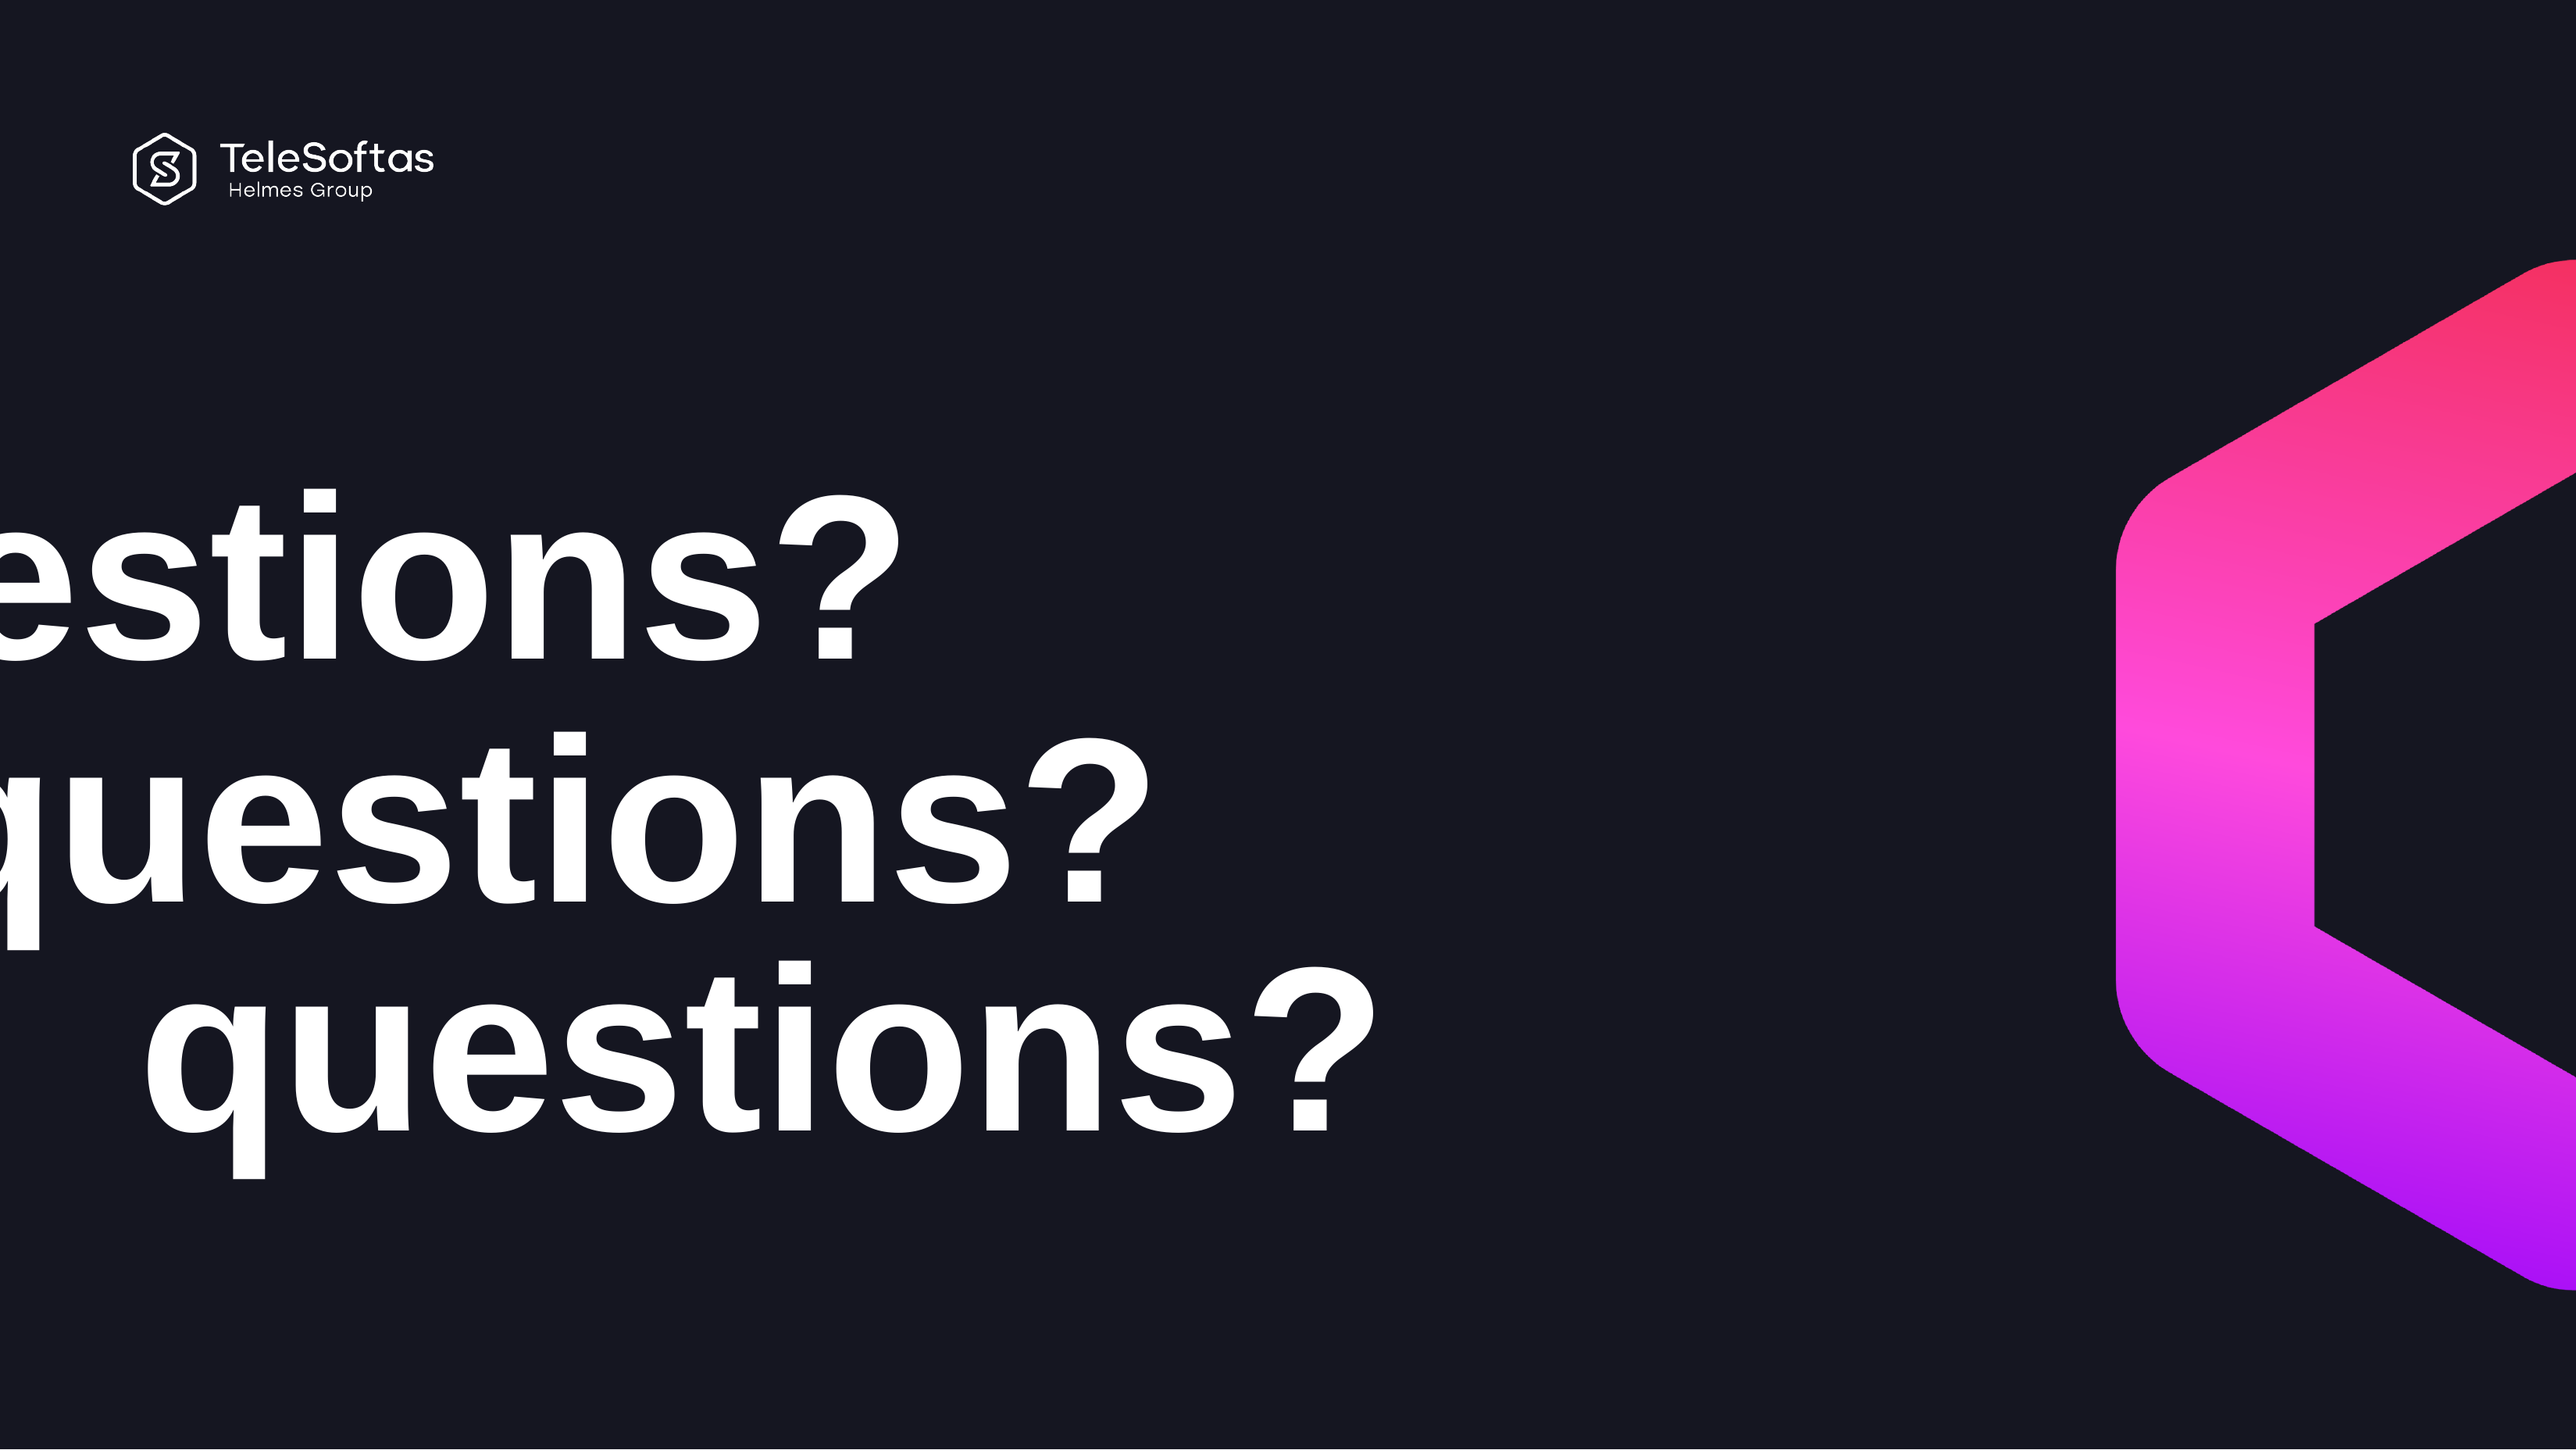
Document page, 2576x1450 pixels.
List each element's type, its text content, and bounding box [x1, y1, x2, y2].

text_box questions? [0, 608, 1572, 949]
text_box questions? [136, 837, 1796, 1178]
picture [2014, 0, 2576, 1450]
text_box questions? [0, 365, 1322, 608]
picture [133, 133, 434, 205]
